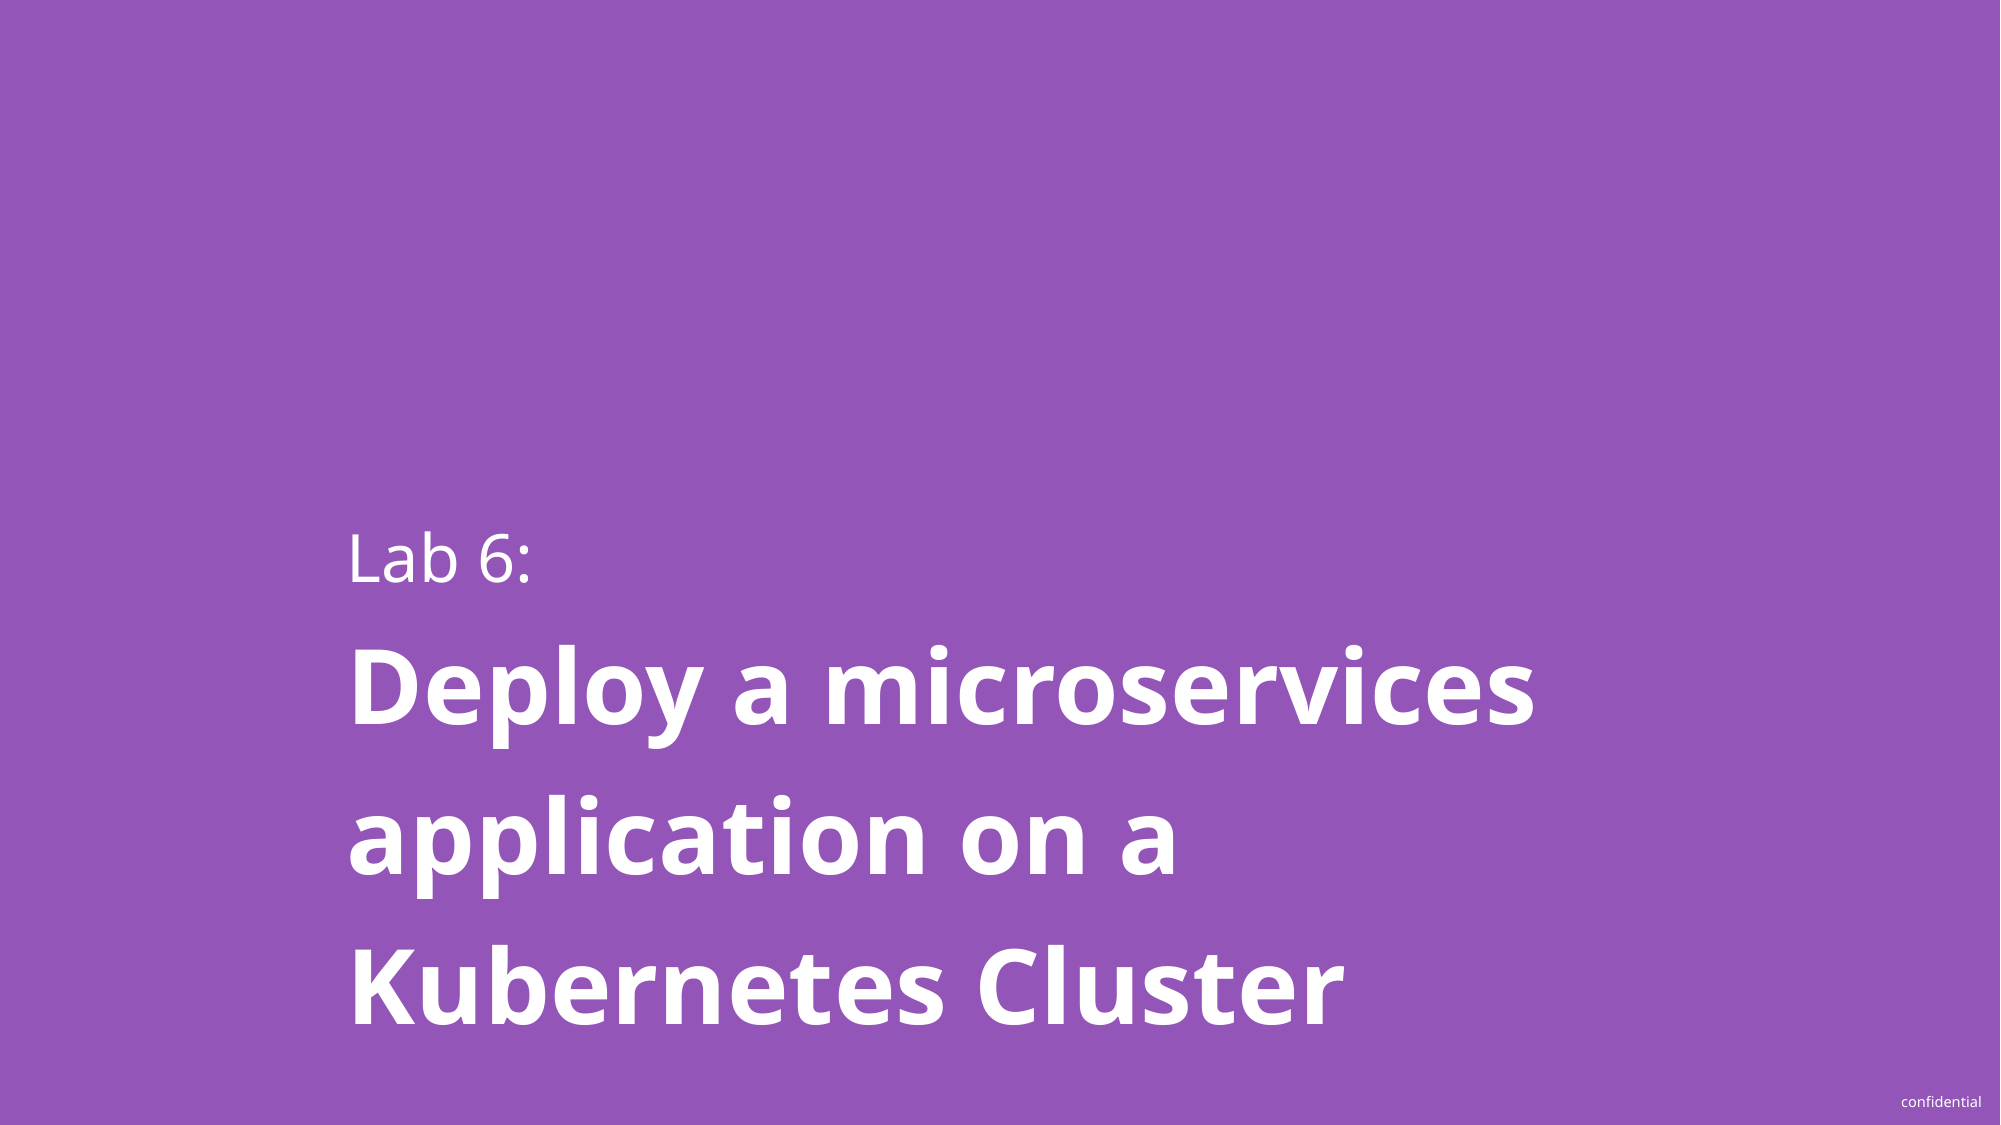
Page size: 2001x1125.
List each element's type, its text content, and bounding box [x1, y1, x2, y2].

text_box Lab 6: Deploy a microservices application on a Kubernetes Cluster [346, 499, 1704, 676]
